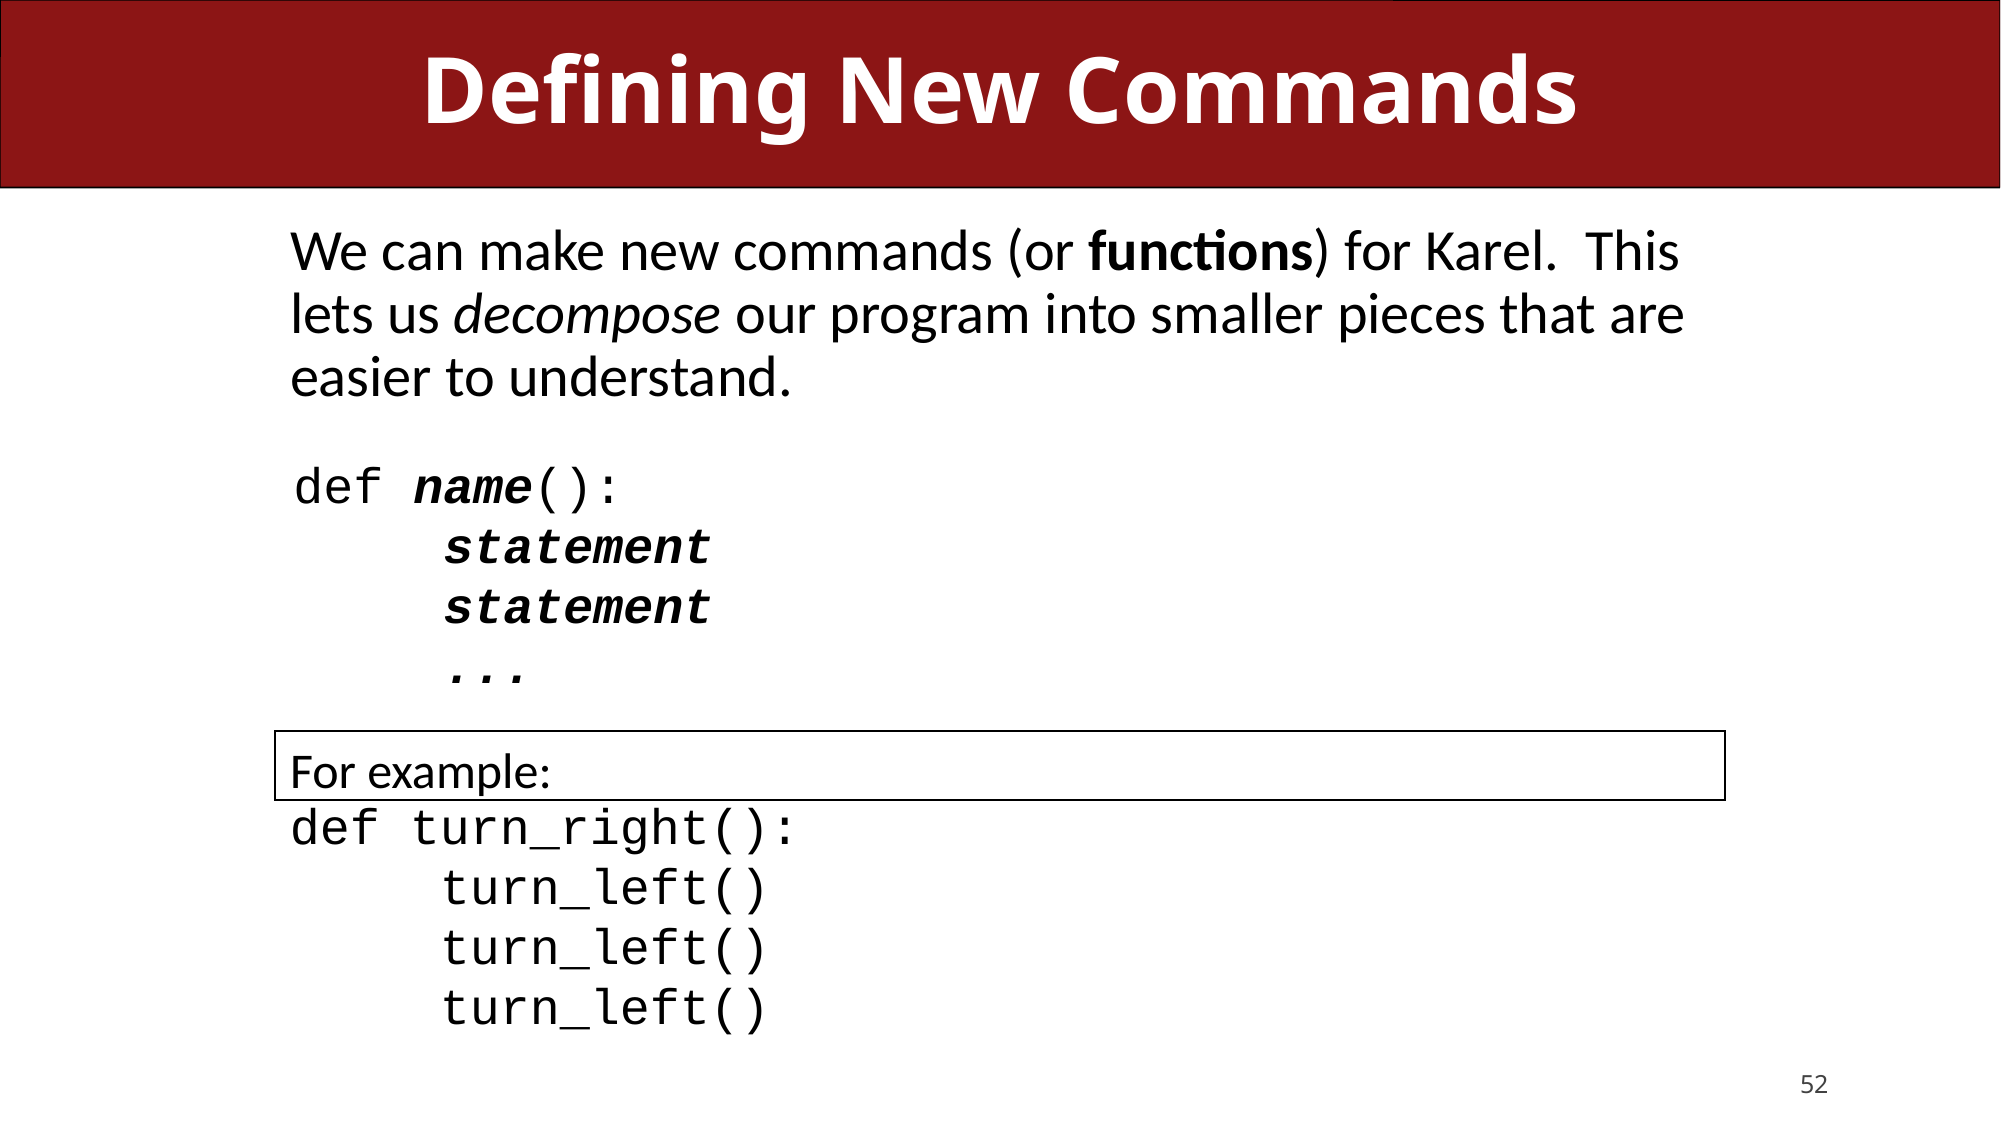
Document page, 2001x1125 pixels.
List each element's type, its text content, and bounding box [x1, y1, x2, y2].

list We can make new commands (or functions) for Karel. This lets us decompose our program into smaller pieces that are easier to understand. [275, 212, 1725, 300]
text_box def turn_right(): turn_left() turn_left() turn_left() [274, 787, 1188, 1103]
text_box For example: [275, 731, 1725, 800]
title Defining New Commands [75, 0, 1925, 188]
text_box def name(): statement statement ... [278, 445, 967, 731]
text_box def name(): statement statement ... [278, 800, 967, 821]
